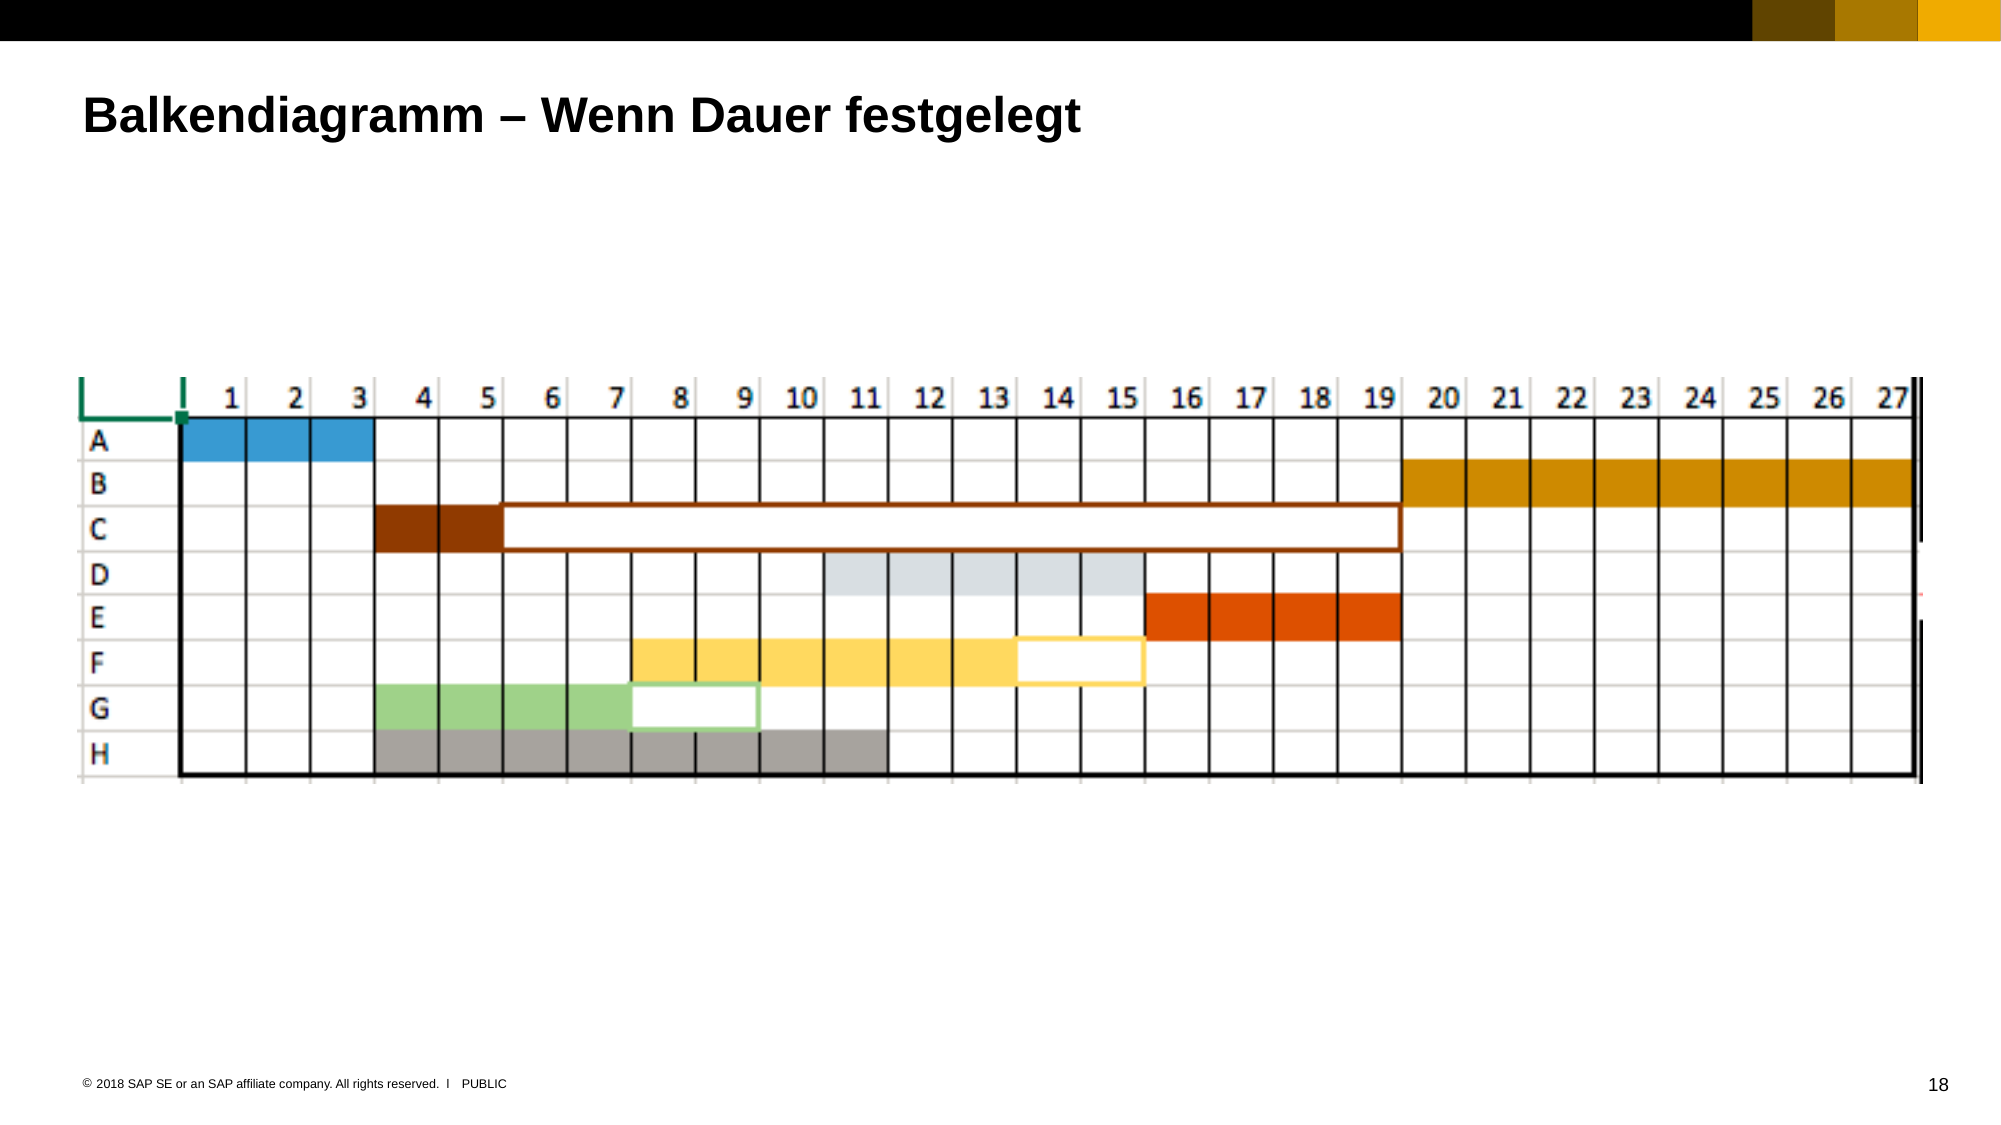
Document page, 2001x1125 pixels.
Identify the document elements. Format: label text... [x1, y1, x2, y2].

picture [77, 377, 1923, 785]
title Balkendiagramm – Wenn Dauer festgelegt [82, 82, 1918, 144]
